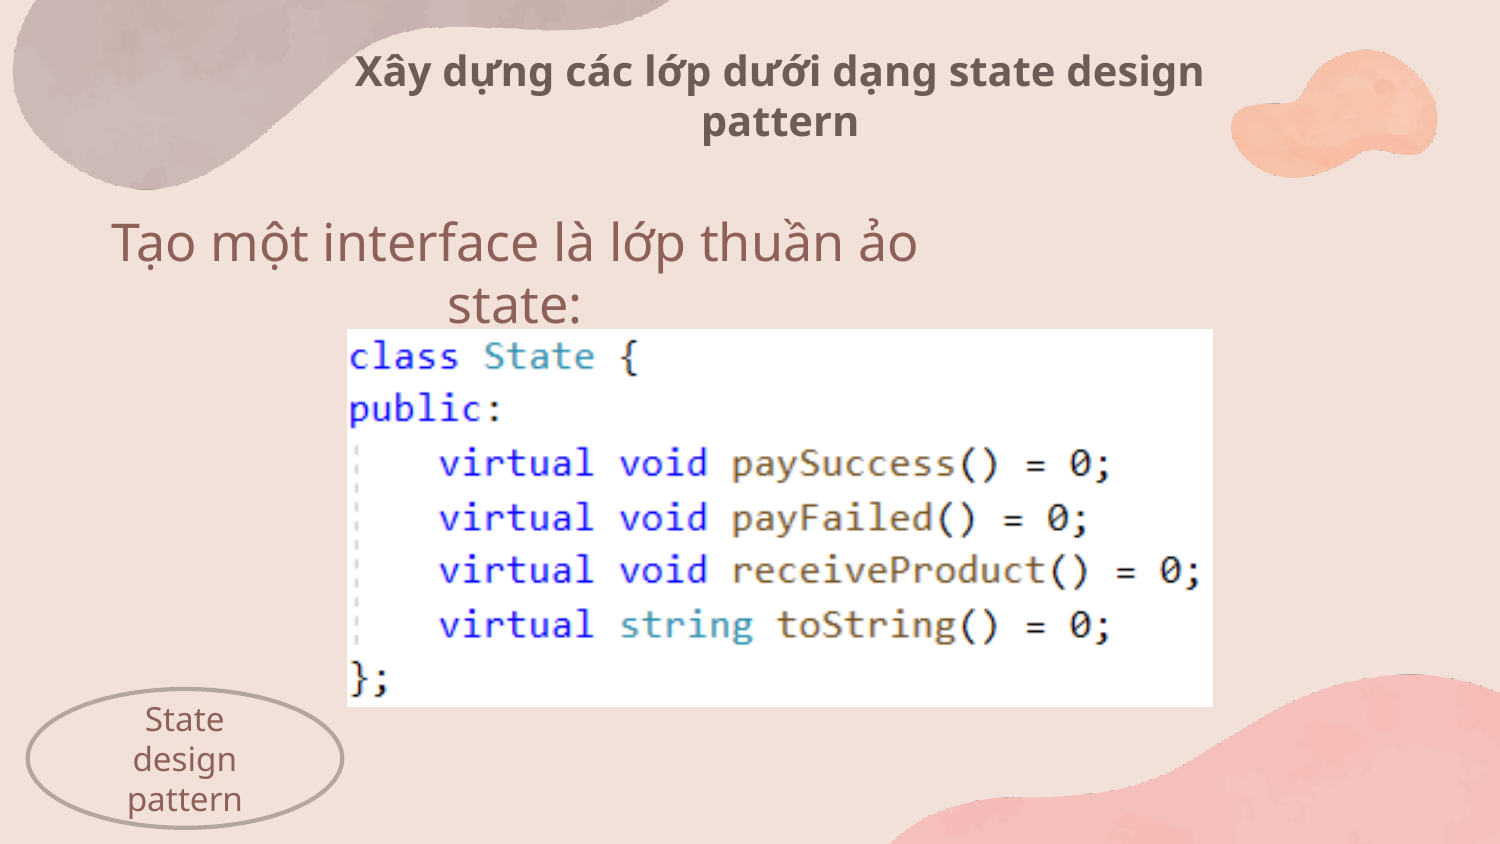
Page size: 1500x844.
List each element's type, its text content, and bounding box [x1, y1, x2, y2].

subtitle Tạo một interface là lớp thuần ảo state: [27, 218, 1004, 326]
picture [0, 0, 1500, 844]
title Xây dựng các lớp dưới dạng state design pattern [319, 51, 1242, 139]
text_box State design pattern [25, 686, 345, 830]
